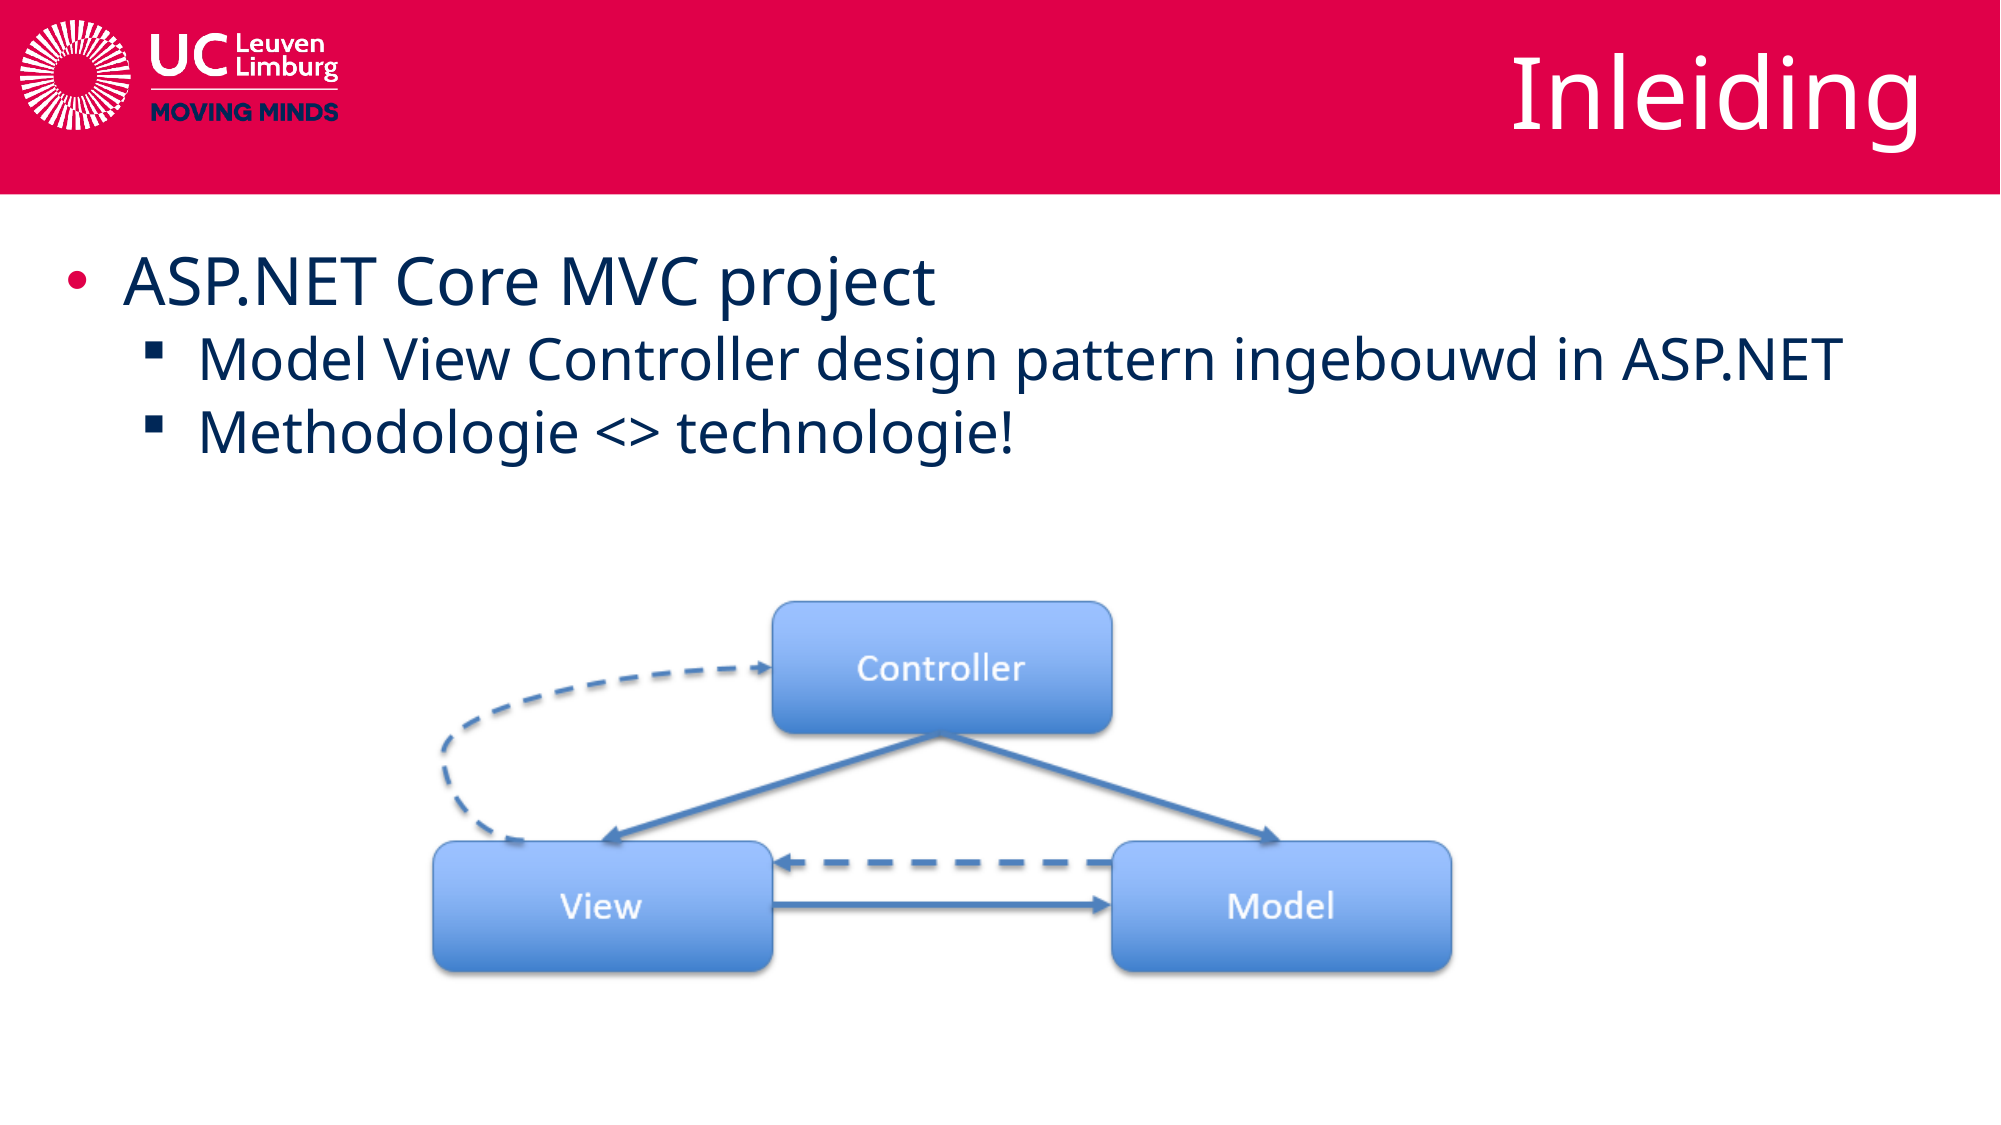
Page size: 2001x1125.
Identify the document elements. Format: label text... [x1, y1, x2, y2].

picture [20, 20, 338, 130]
title Inleiding [358, 0, 1940, 195]
list ASP.NET Core MVC project Model View Controller design pattern ingebouwd in ASP.NET Methodologie <> technologie! [50, 240, 1940, 1078]
picture [356, 562, 1490, 1024]
